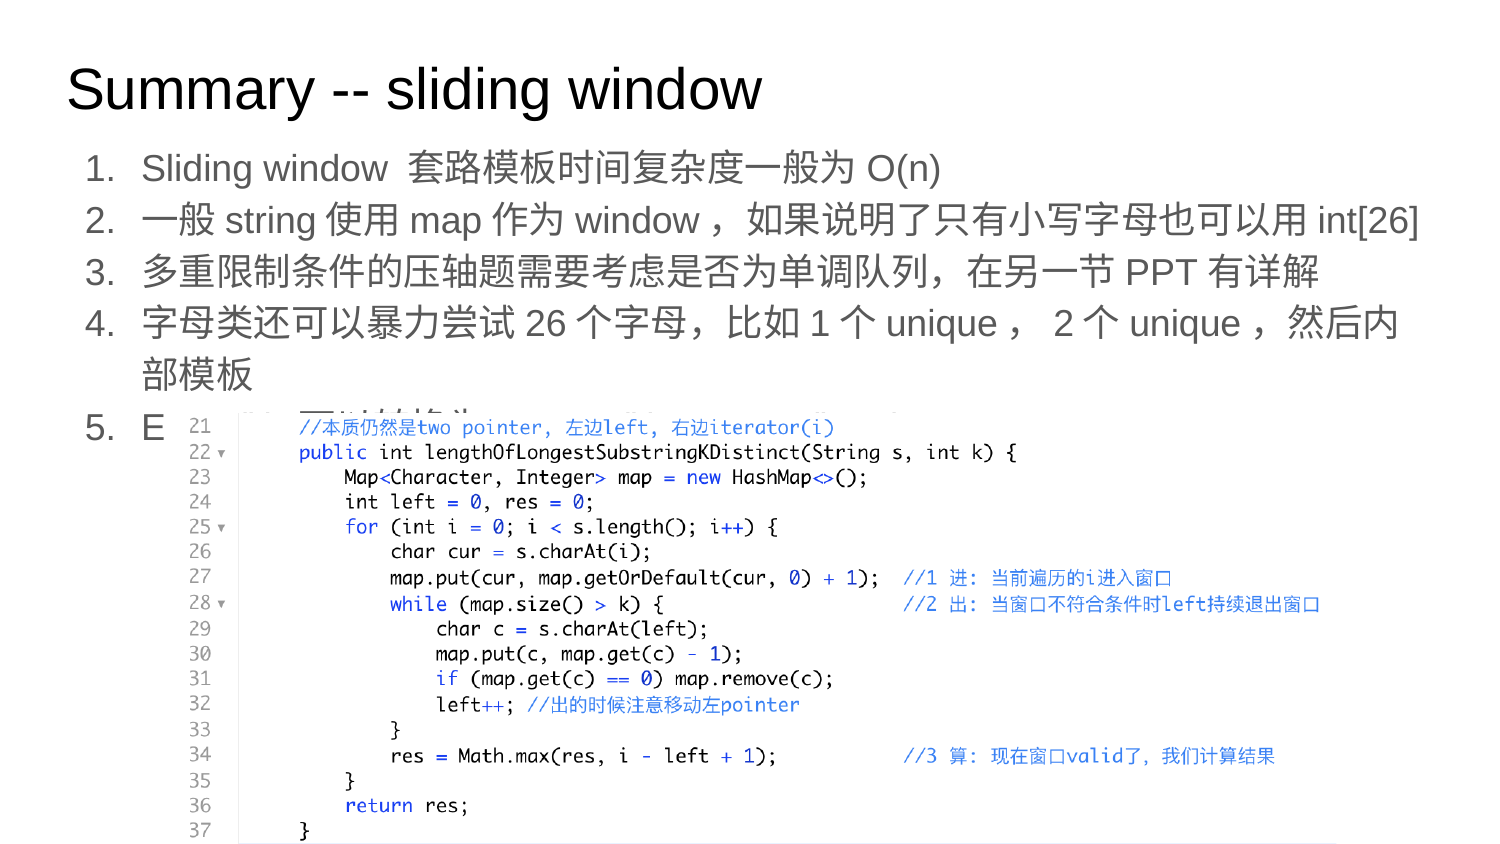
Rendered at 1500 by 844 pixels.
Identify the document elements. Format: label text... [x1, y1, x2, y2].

picture [163, 412, 1337, 844]
list Sliding window 套路模板时间复杂度一般为O(n) 一般string使用map作为window，如果说明了只有小写字母也可以用int[26] 多重限制条件的压轴题需要考虑是否为单调队列，在另一节PPT有详解 字母类还可以暴力尝试26个字母，比如1个unique，2个unique，然后内部模板 Exact(k) 可以转换为 atMost(k) - atMost(k - 1) [51, 122, 1449, 413]
title Summary -- sliding window [51, 36, 1449, 122]
